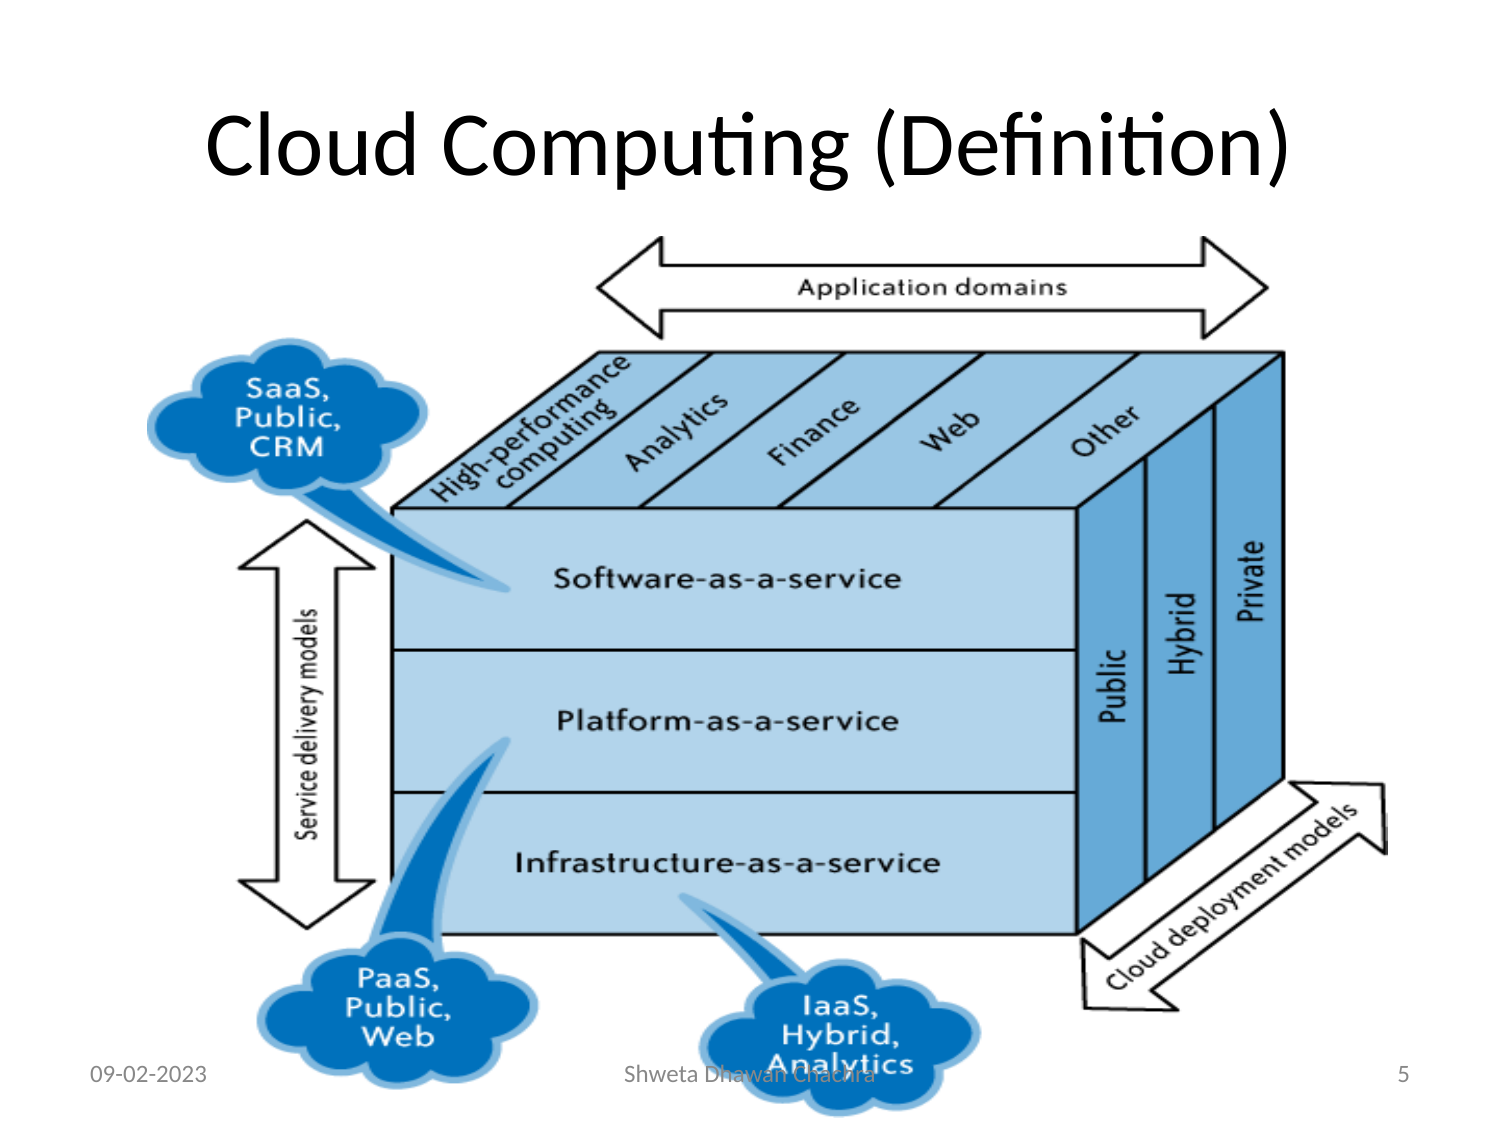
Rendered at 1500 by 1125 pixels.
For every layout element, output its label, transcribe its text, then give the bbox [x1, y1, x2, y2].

slide_number ‹#› [1393, 1042, 1425, 1103]
title Cloud Computing (Definition) [75, 45, 1425, 233]
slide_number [75, 1042, 142, 1103]
picture [147, 236, 1389, 1118]
